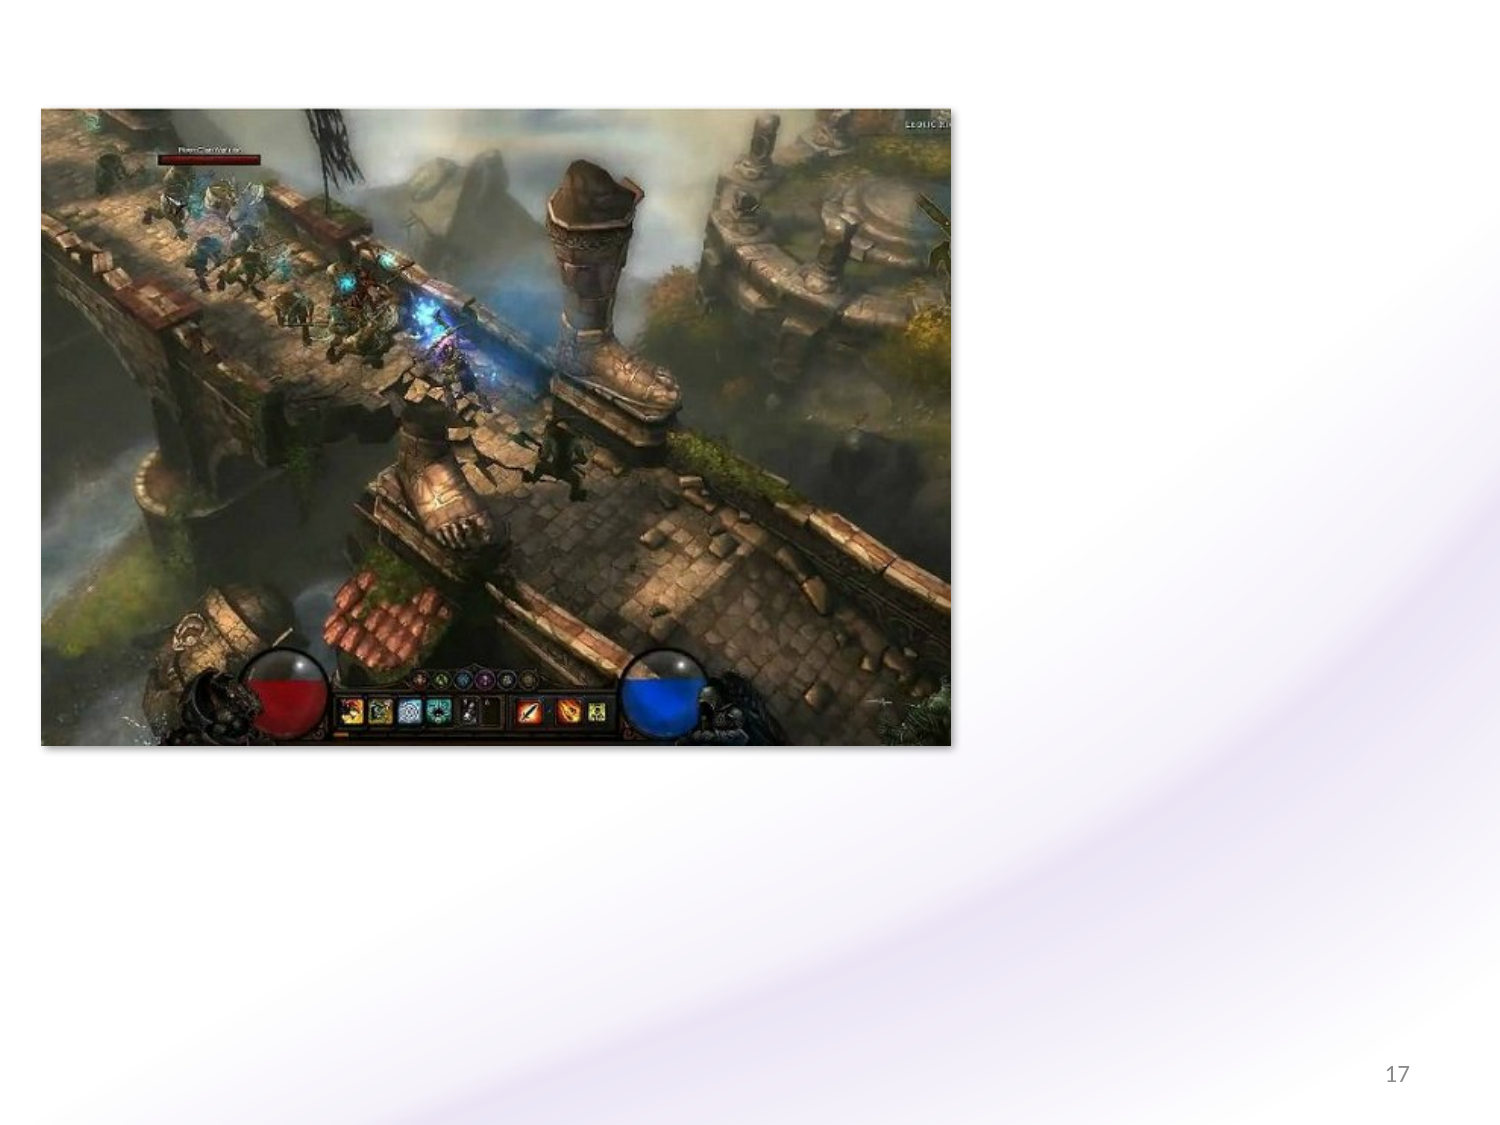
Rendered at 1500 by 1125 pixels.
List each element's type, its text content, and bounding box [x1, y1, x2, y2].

picture [0, 0, 1500, 1125]
slide_number 17 [1074, 1042, 1425, 1103]
